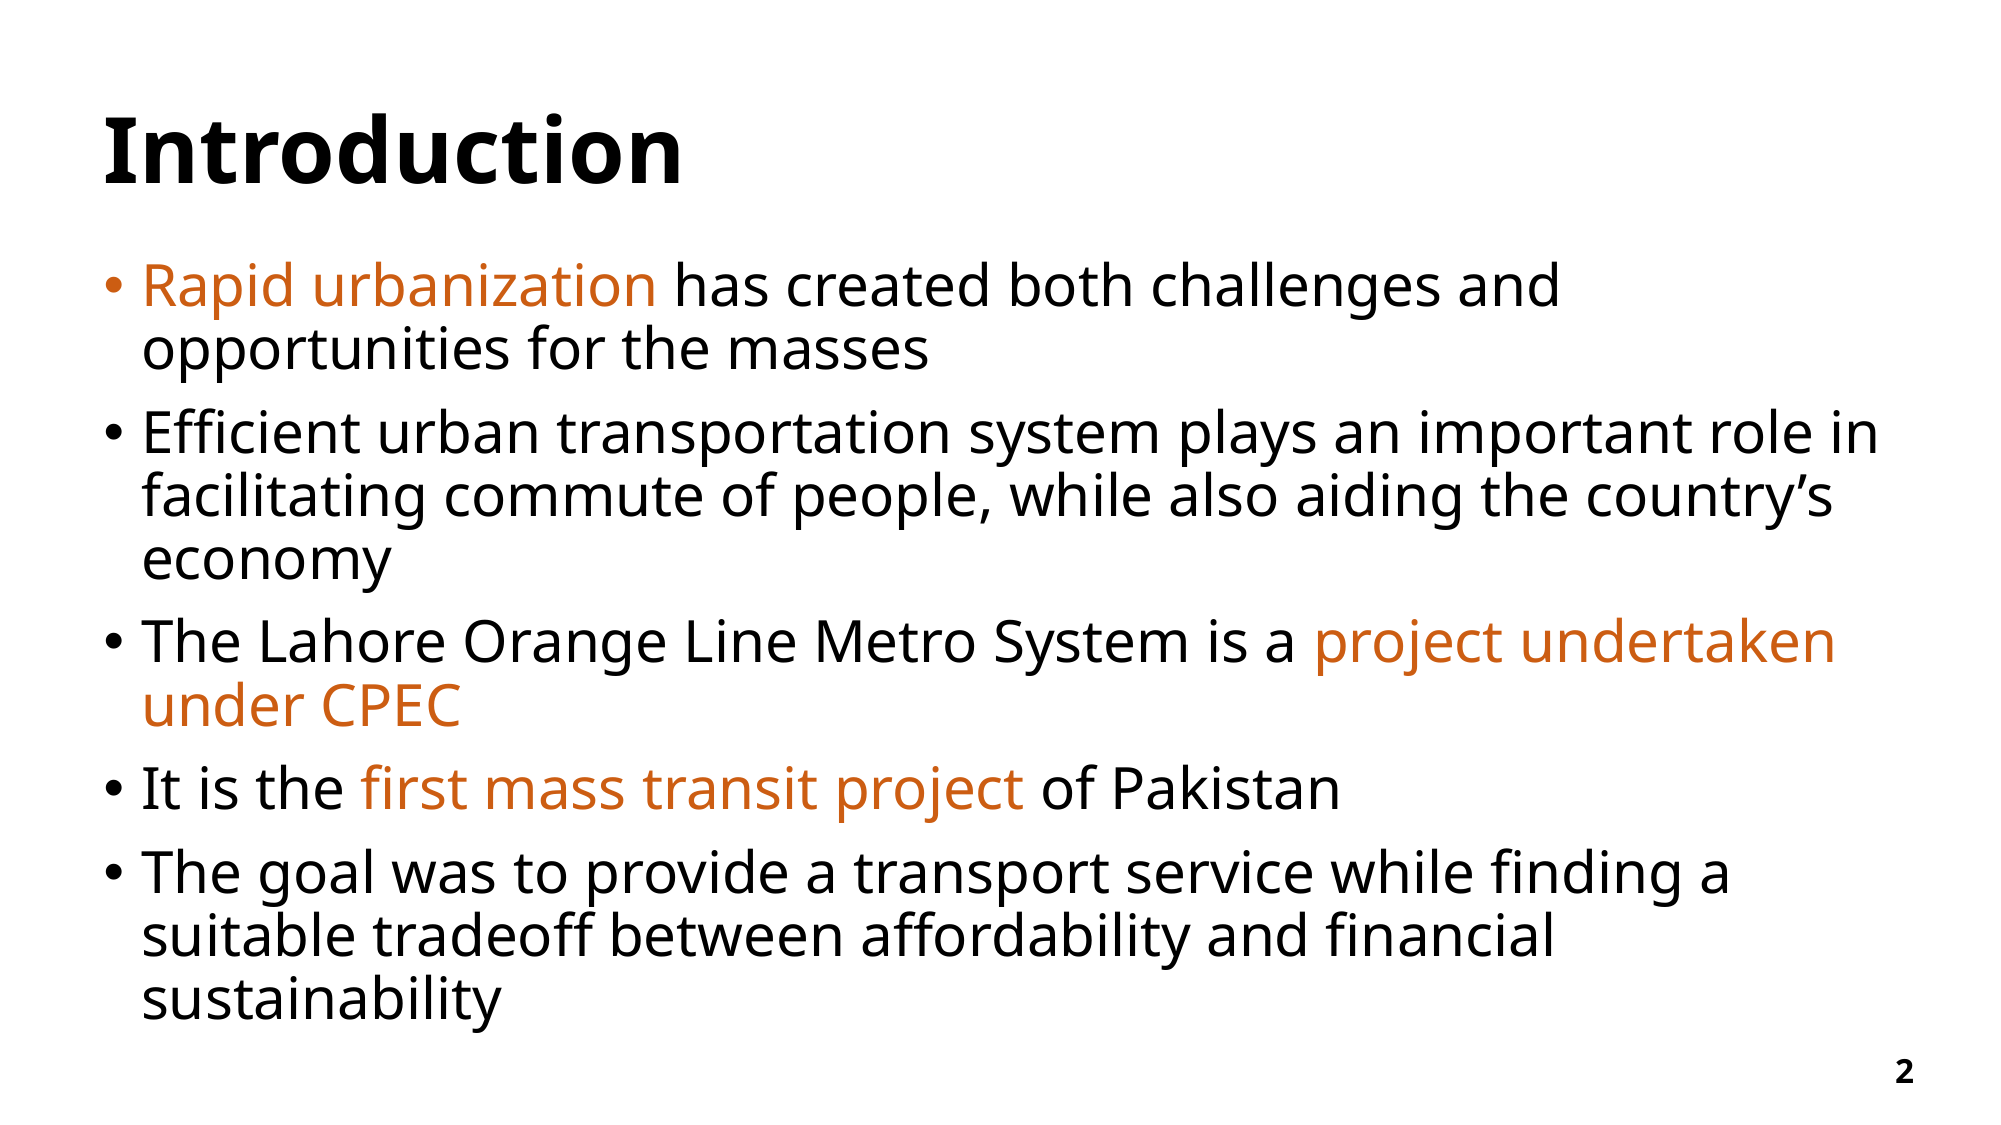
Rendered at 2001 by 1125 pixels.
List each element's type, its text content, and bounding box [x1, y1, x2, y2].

slide_number 2 [1479, 1042, 1930, 1103]
title Introduction [88, 59, 1912, 248]
list Rapid urbanization has created both challenges and opportunities for the masses Efficient urban transportation system plays an important role in facilitating commute of people, while also aiding the country’s economy The Lahore Orange Line Metro System is a project undertaken under CPEC It is the first mass transit project of Pakistan The goal was to provide a transport service while finding a suitable tradeoff between affordability and financial sustainability [88, 248, 1912, 1014]
